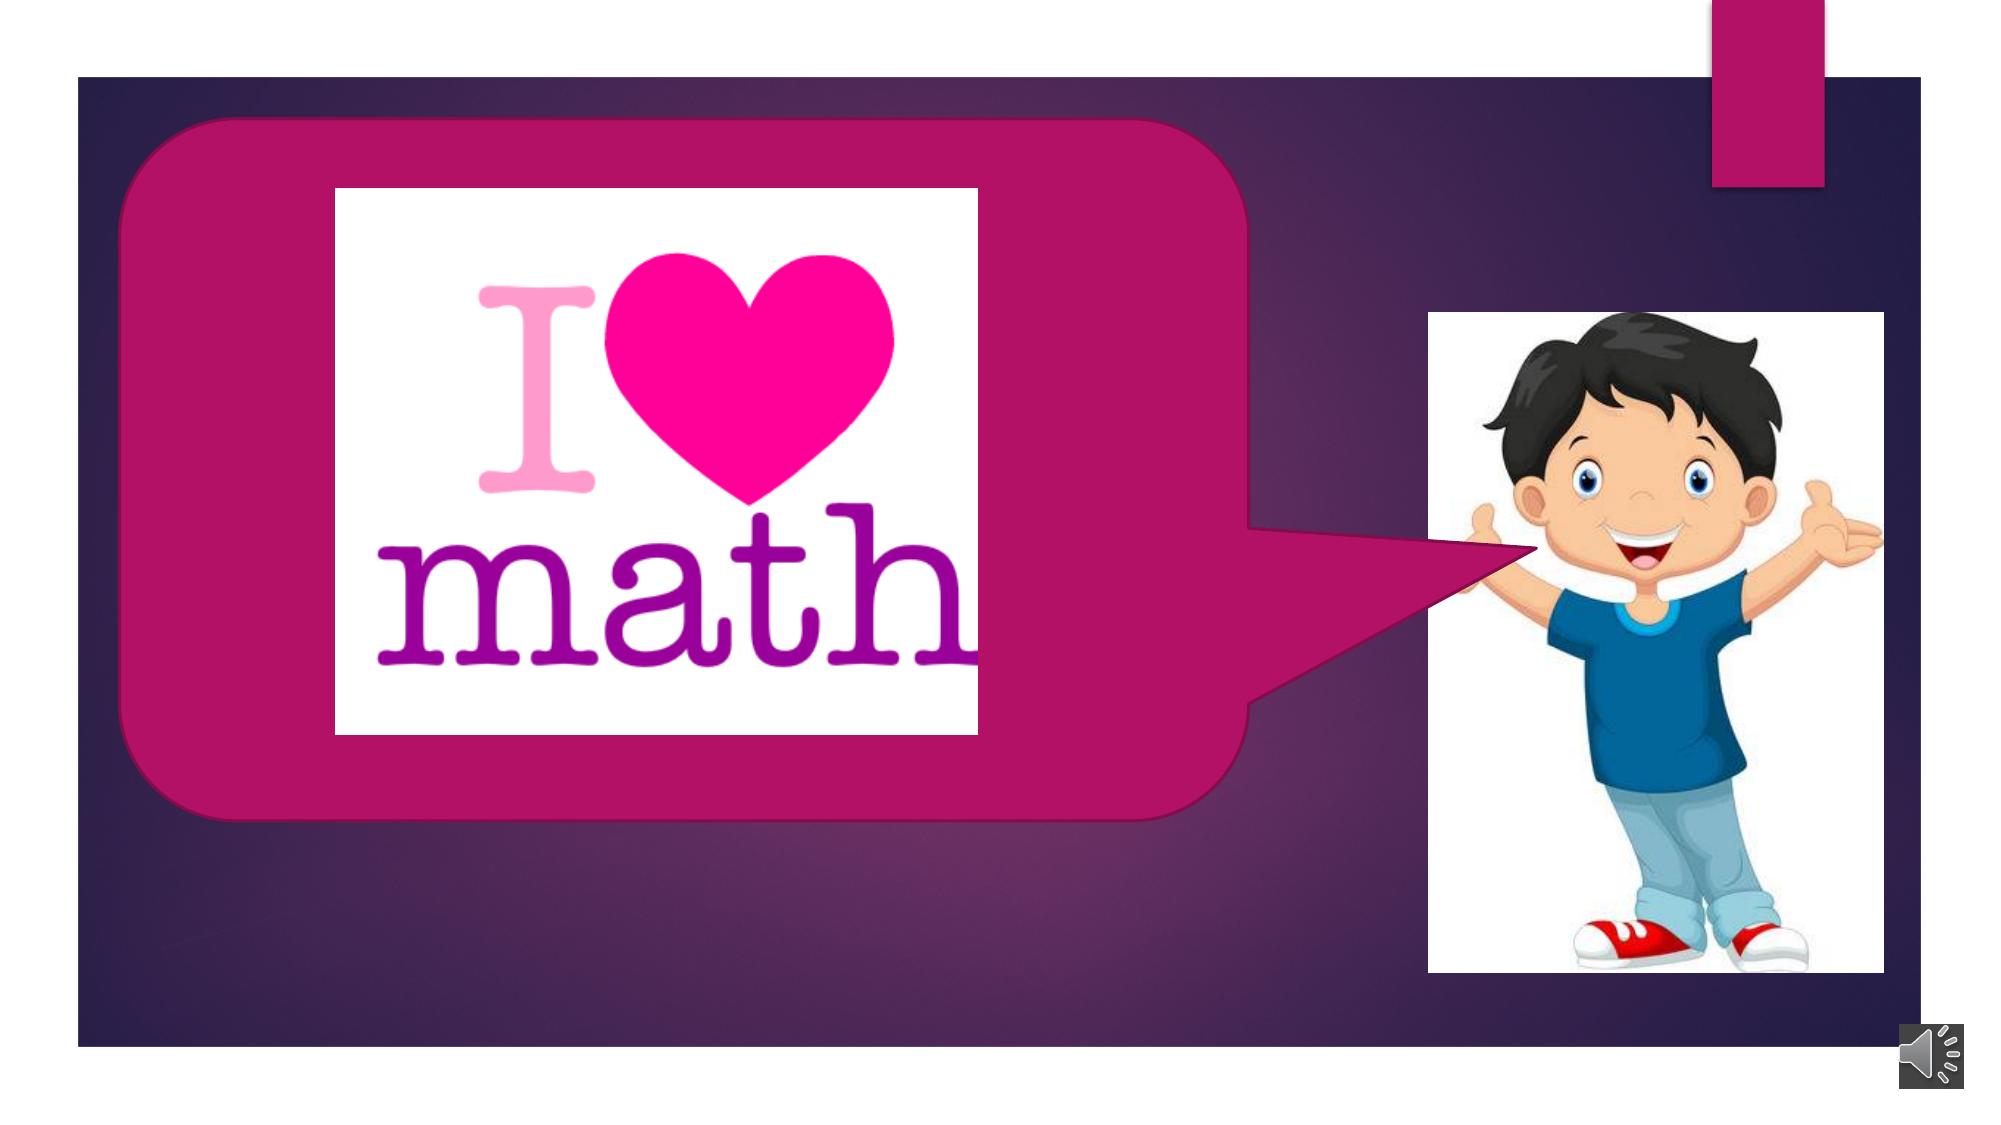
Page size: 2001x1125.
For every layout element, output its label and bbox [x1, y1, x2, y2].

picture [335, 188, 978, 735]
picture [1897, 1022, 1965, 1090]
picture [1428, 312, 1885, 974]
text_box [117, 117, 1422, 823]
